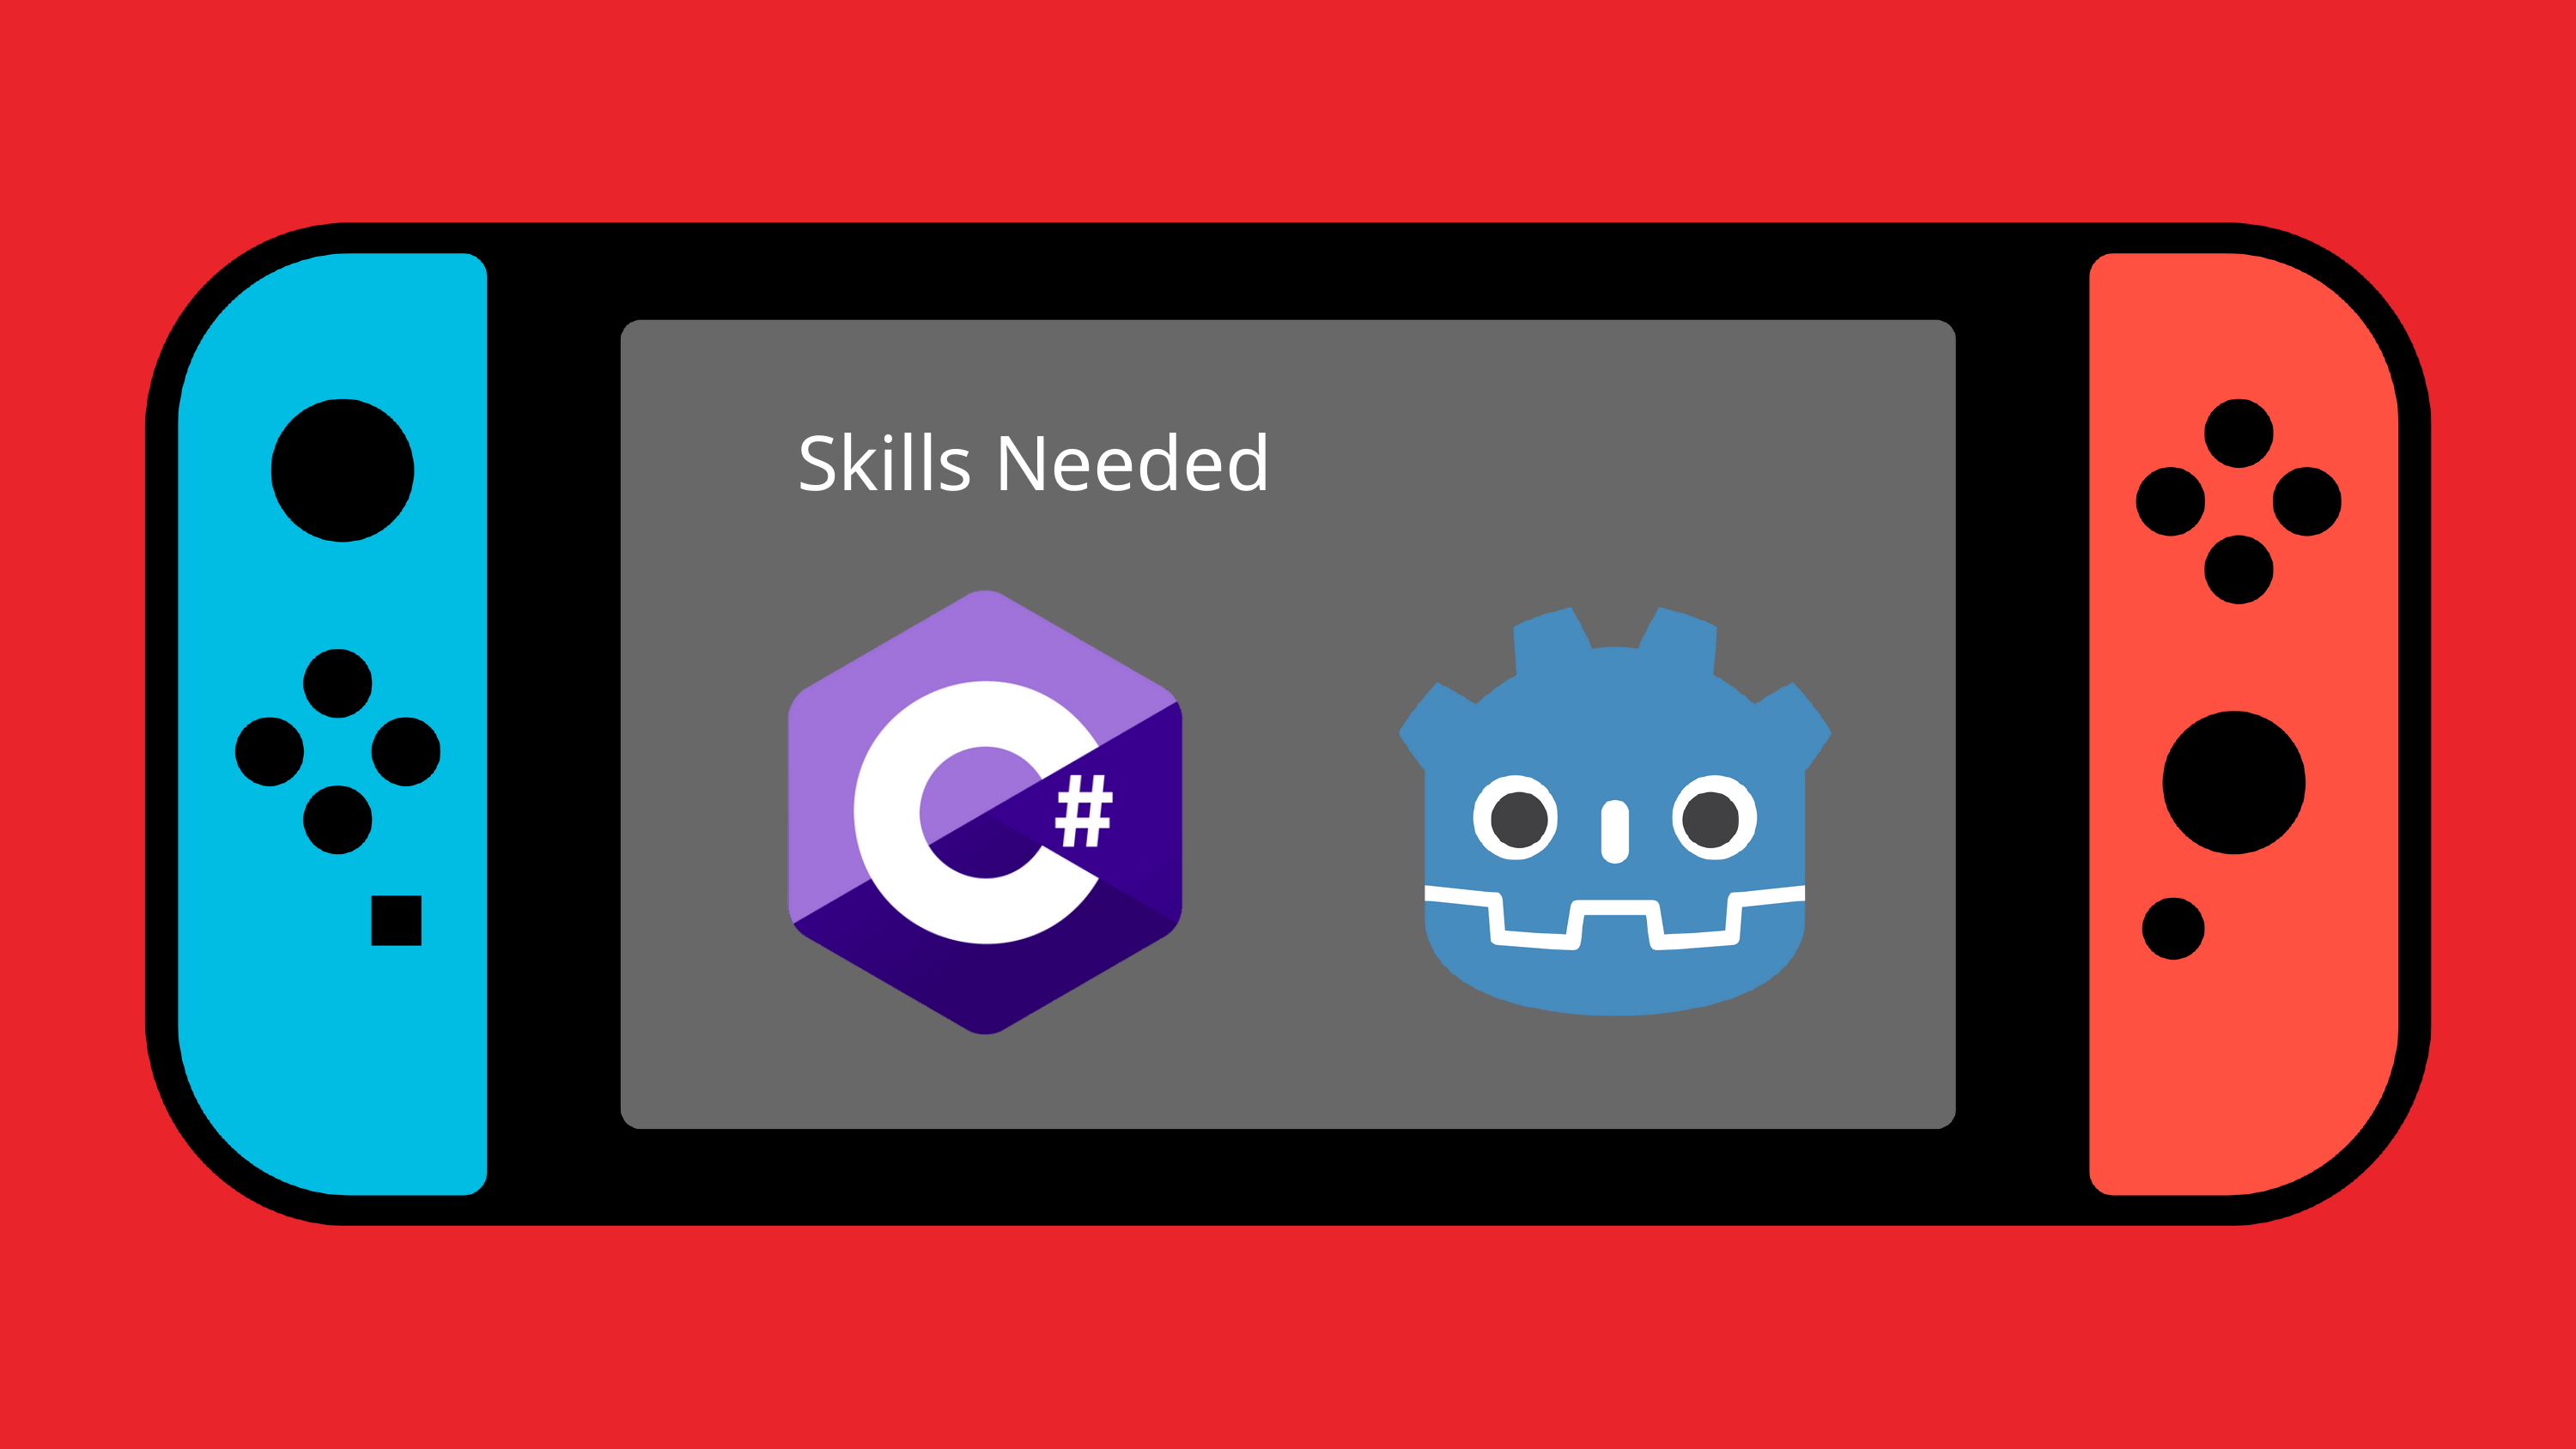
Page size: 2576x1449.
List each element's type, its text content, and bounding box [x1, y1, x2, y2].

text_box [1376, 571, 1854, 1049]
text_box [556, 571, 1340, 1049]
text_box Skills Needed [693, 426, 1376, 506]
text_box [144, 222, 2432, 1226]
